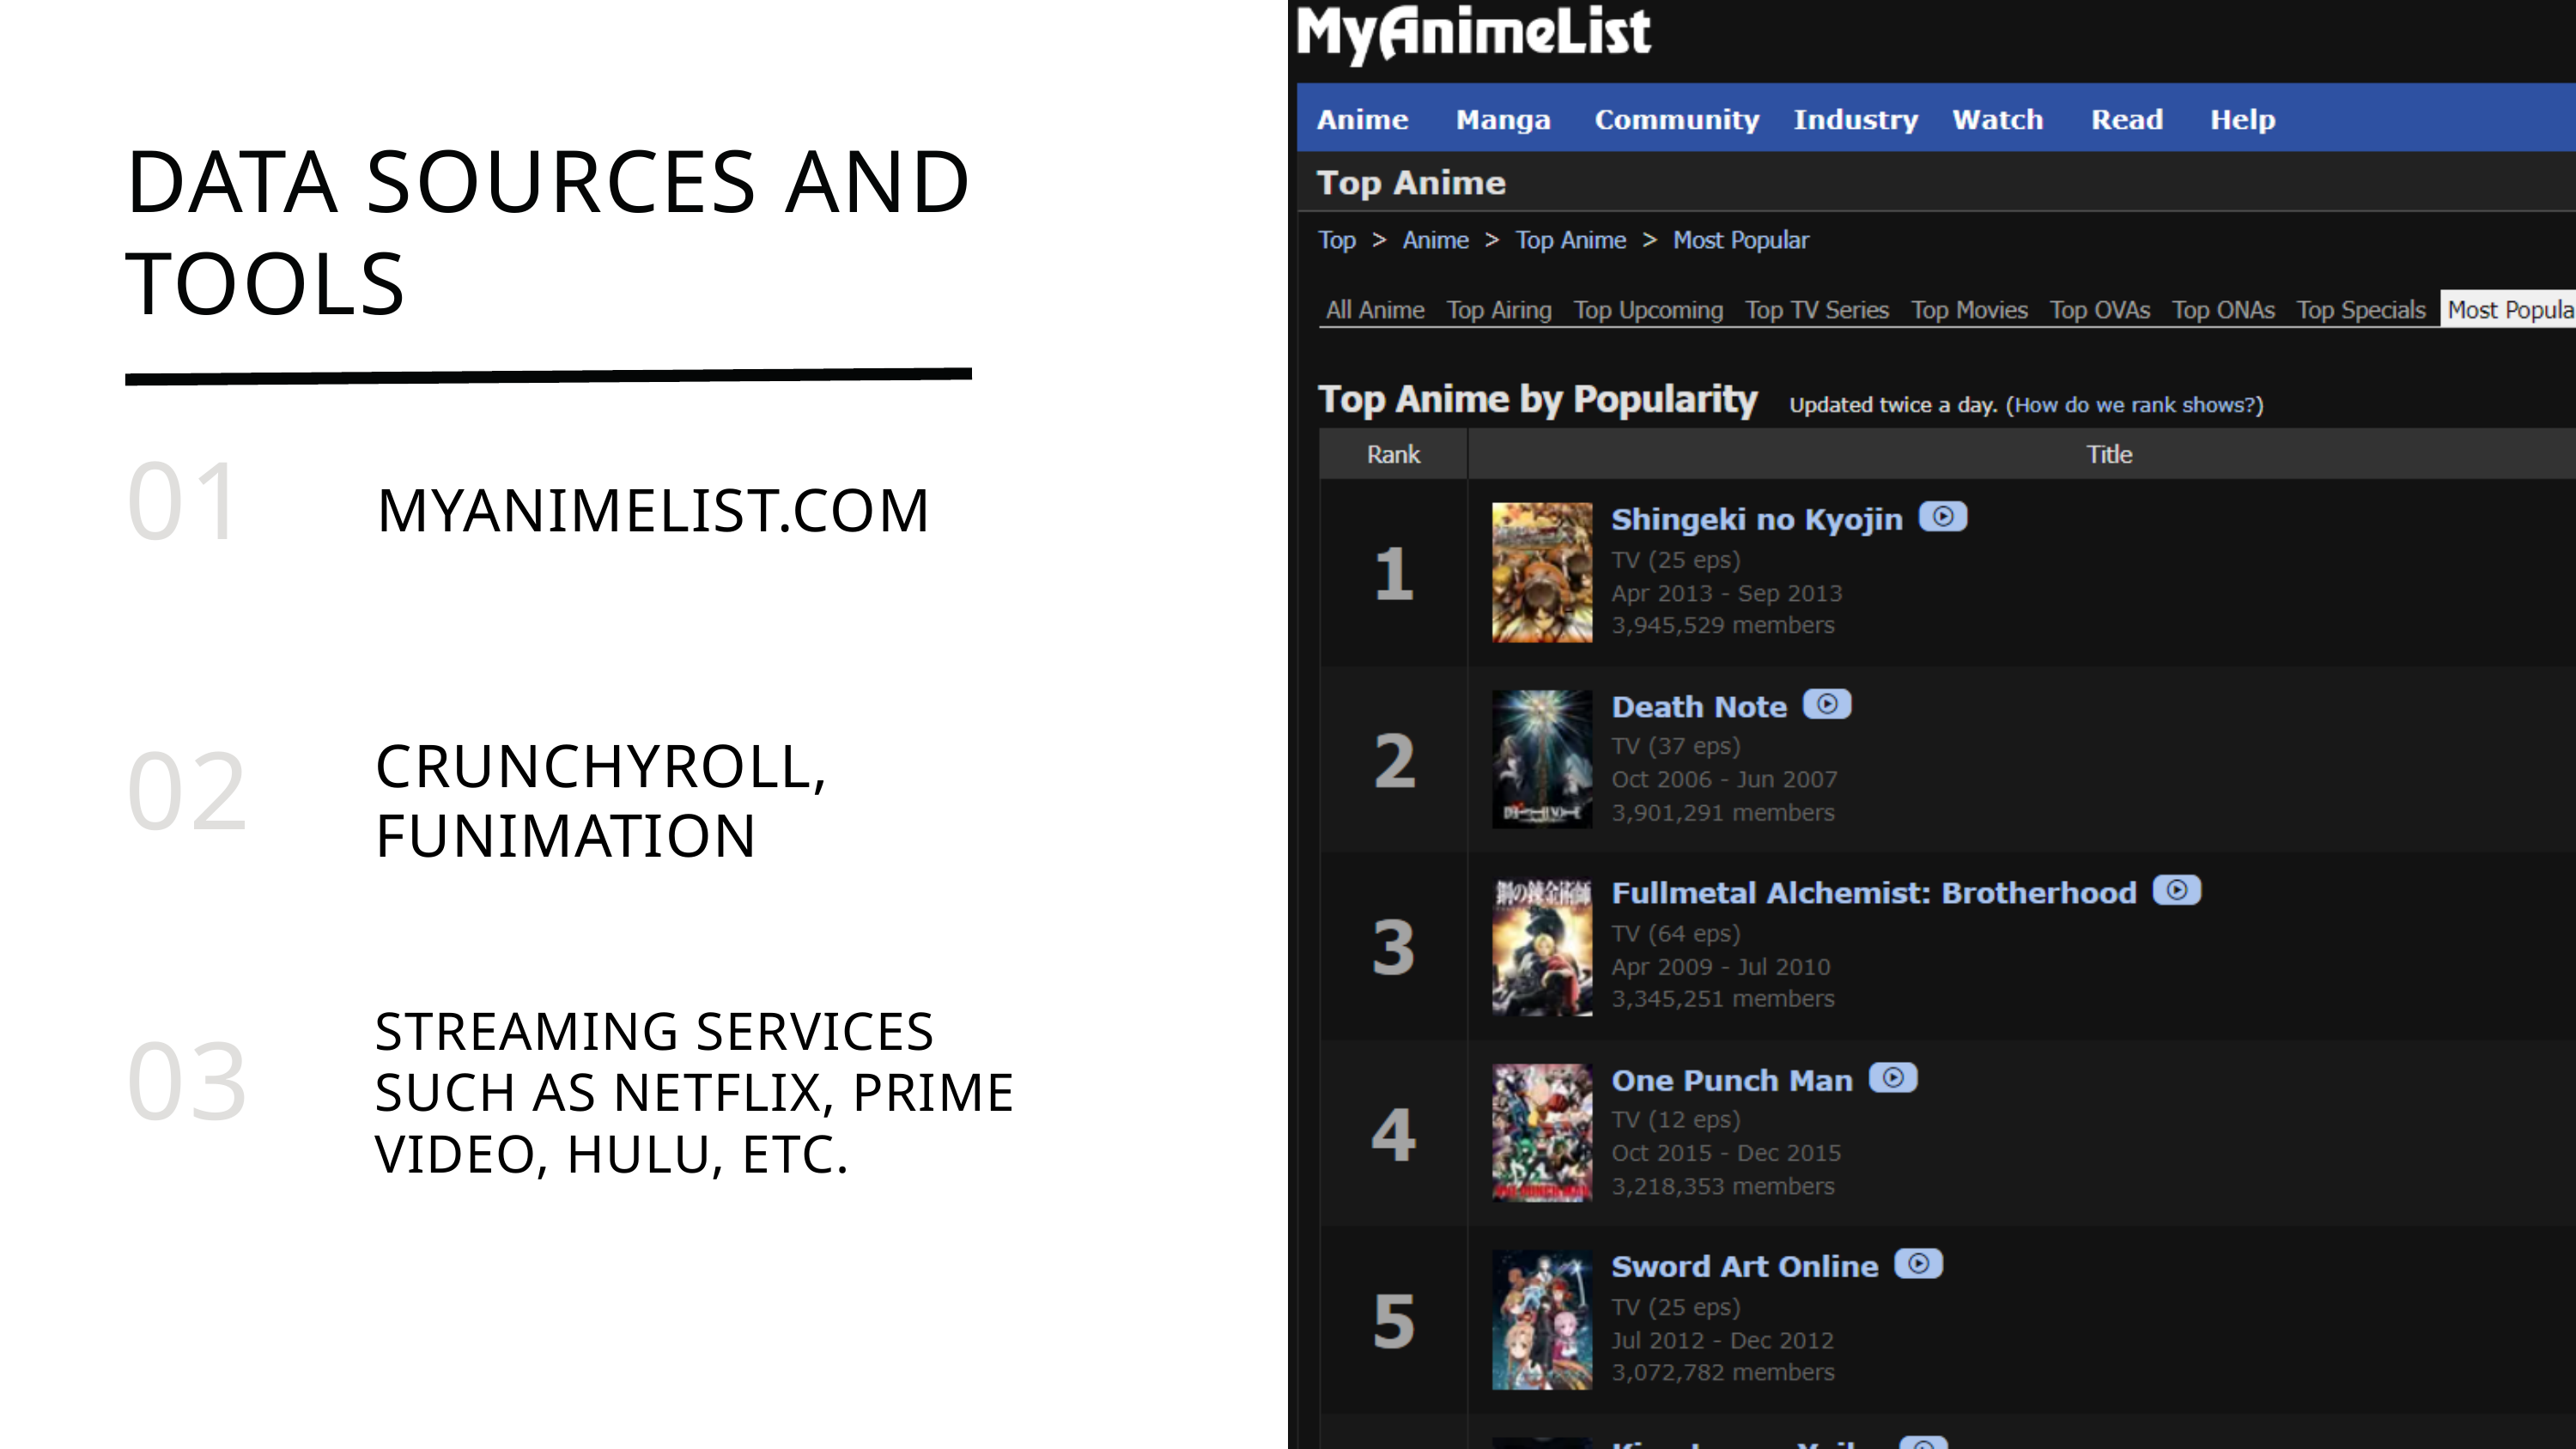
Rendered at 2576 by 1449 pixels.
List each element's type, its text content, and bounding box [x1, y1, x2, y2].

text_box STREAMING SERVICES SUCH AS NETFLIX, PRIME VIDEO, HULU, ETC. [374, 999, 1046, 1184]
text_box MYANIMELIST.COM [374, 474, 934, 544]
text_box CRUNCHYROLL, FUNIMATION [374, 730, 1143, 870]
text_box 03 [125, 1015, 374, 1142]
text_box 01 [125, 433, 375, 561]
text_box DATA SOURCES AND TOOLS [125, 128, 1153, 331]
text_box [1287, 0, 2576, 1449]
text_box 02 [125, 724, 375, 852]
